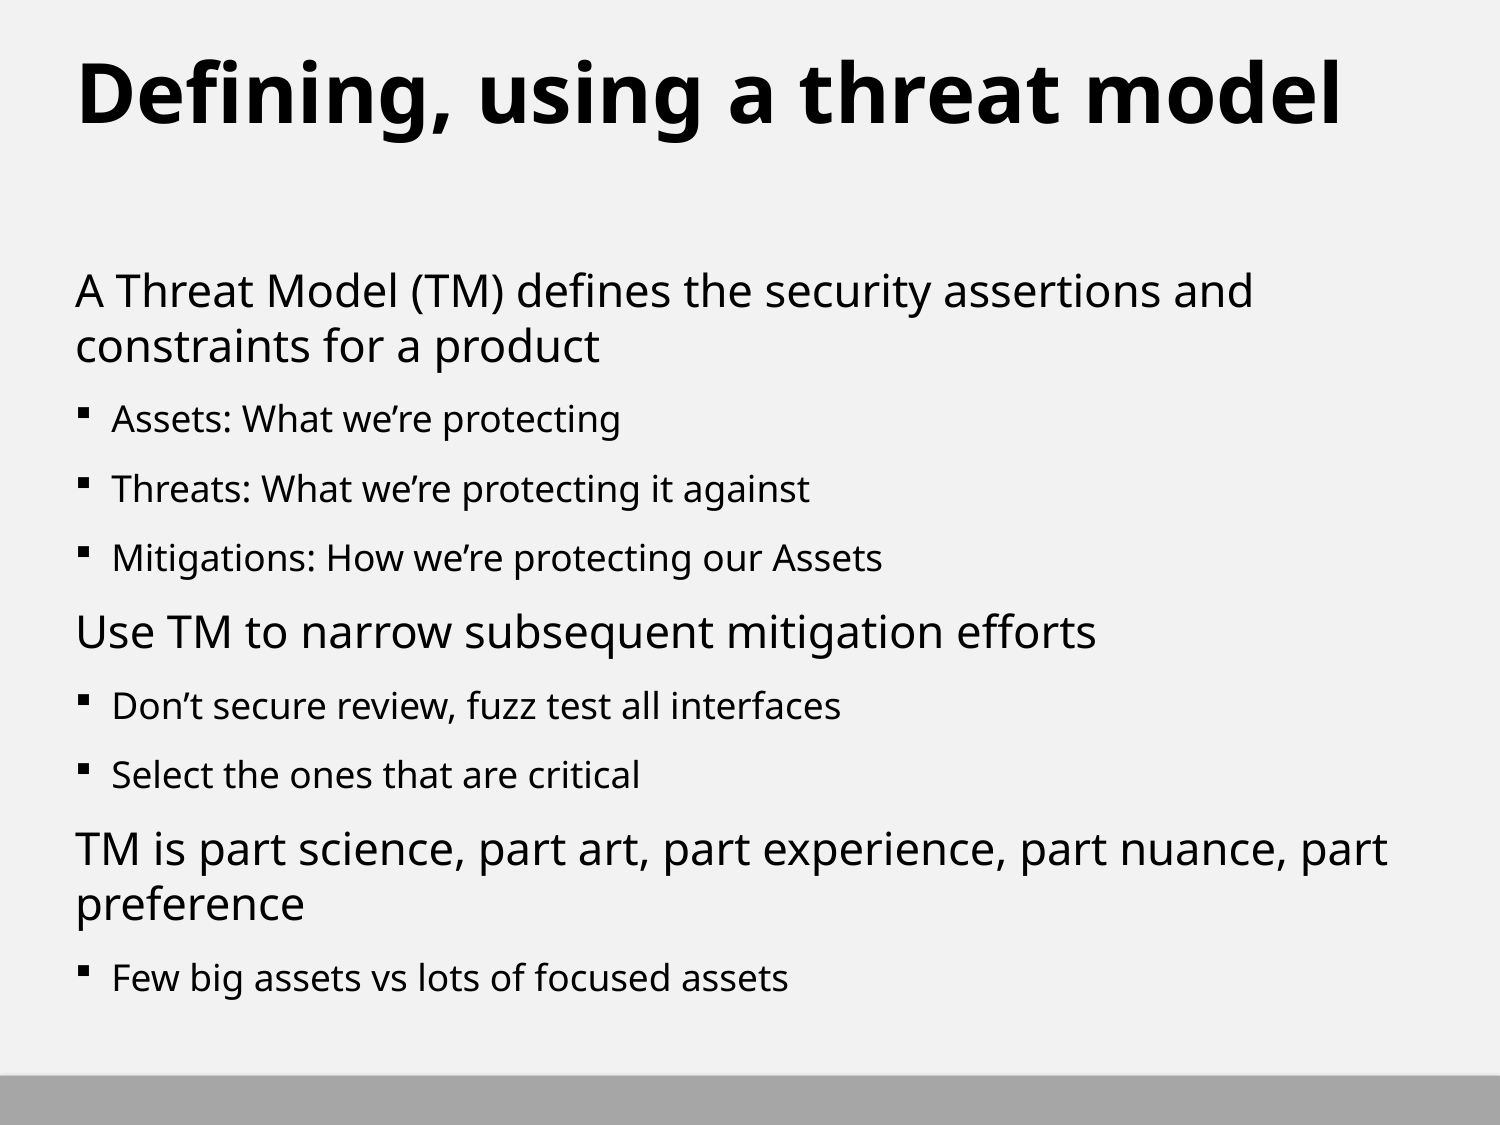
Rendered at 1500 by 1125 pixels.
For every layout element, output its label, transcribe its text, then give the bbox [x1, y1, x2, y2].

footer [75, 224, 1425, 975]
list A Threat Model (TM) defines the security assertions and constraints for a product Assets: What we’re protecting Threats: What we’re protecting it against Mitigations: How we’re protecting our Assets Use TM to narrow subsequent mitigation efforts Don’t secure review, fuzz test all interfaces Select the ones that are critical TM is part science, part art, part experience, part nuance, part preference Few big assets vs lots of focused assets [75, 975, 1425, 1005]
title Defining, using a threat model [75, 40, 1425, 203]
